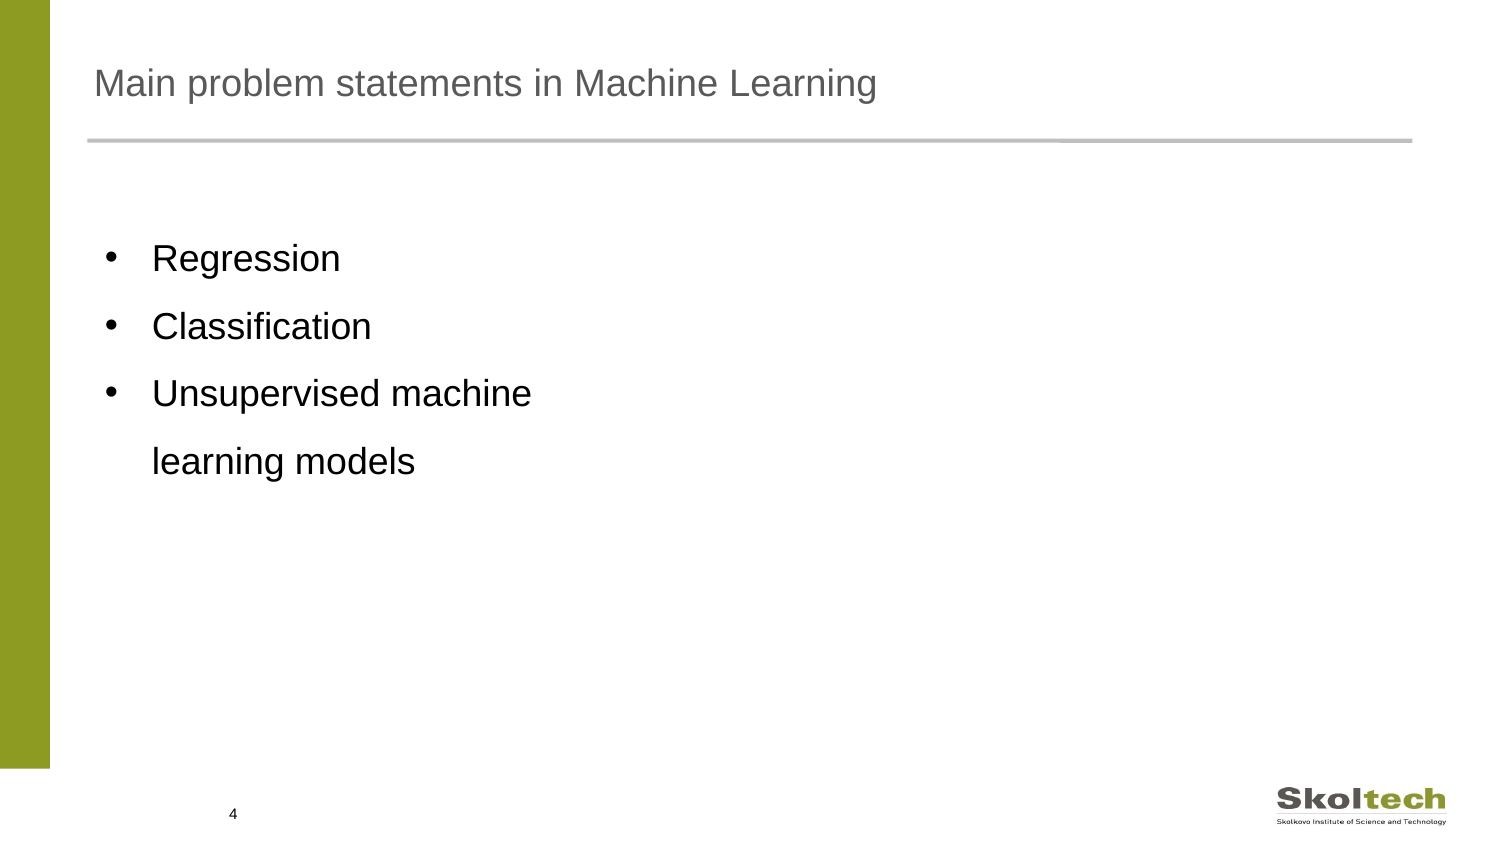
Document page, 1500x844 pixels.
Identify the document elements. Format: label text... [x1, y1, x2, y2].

picture [1275, 787, 1450, 826]
title Main problem statements in Machine Learning [78, 34, 1238, 122]
text_box Regression Classification Unsupervised machine learning models [90, 204, 558, 490]
slide_number 4 [62, 796, 405, 844]
